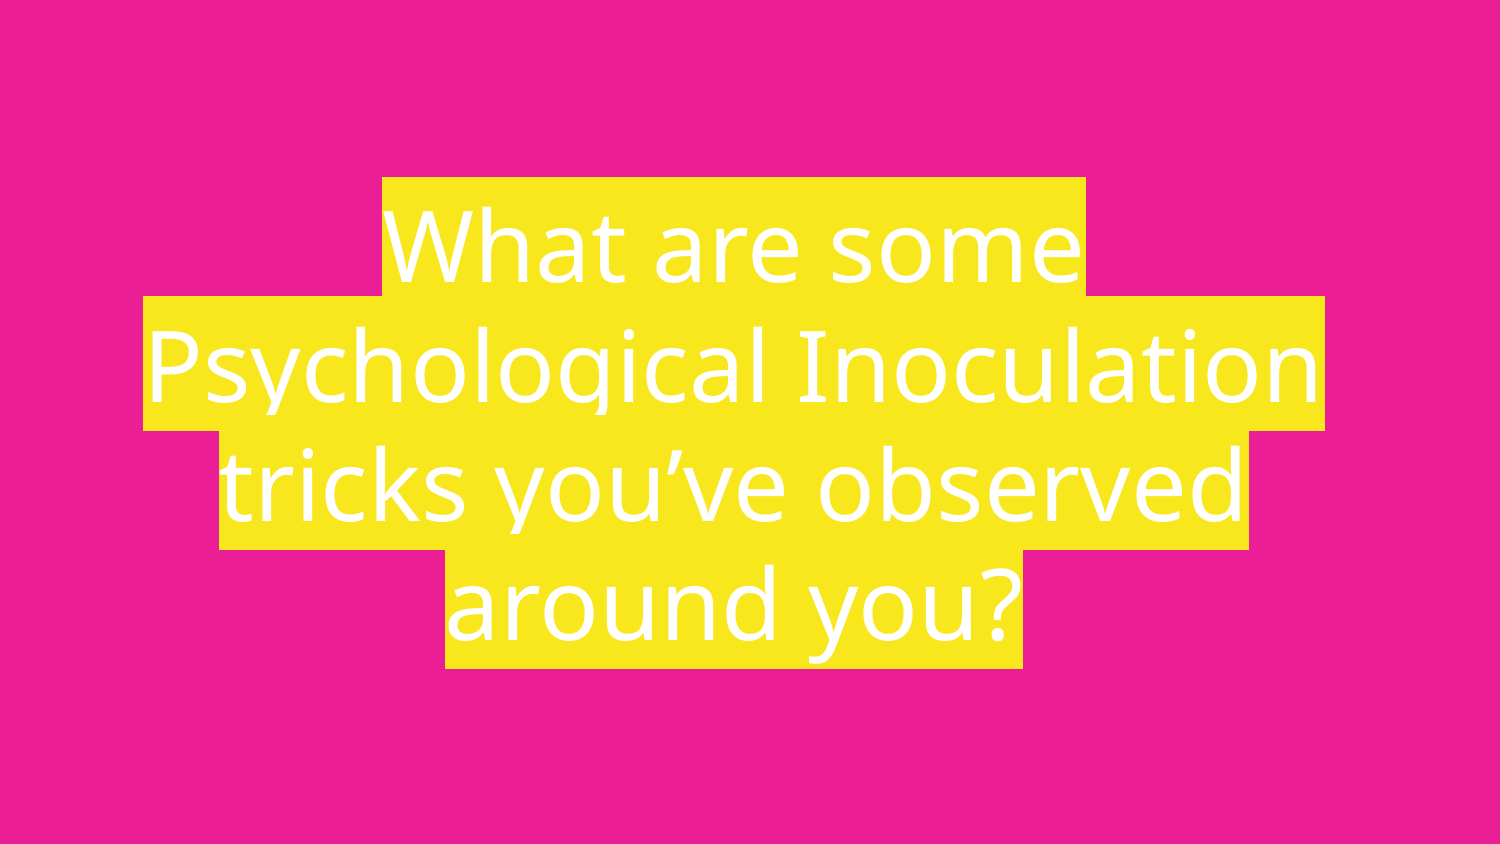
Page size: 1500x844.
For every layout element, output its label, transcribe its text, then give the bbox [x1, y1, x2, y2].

title What are some Psychological Inoculation tricks you’ve observed around you? [80, 86, 1388, 758]
